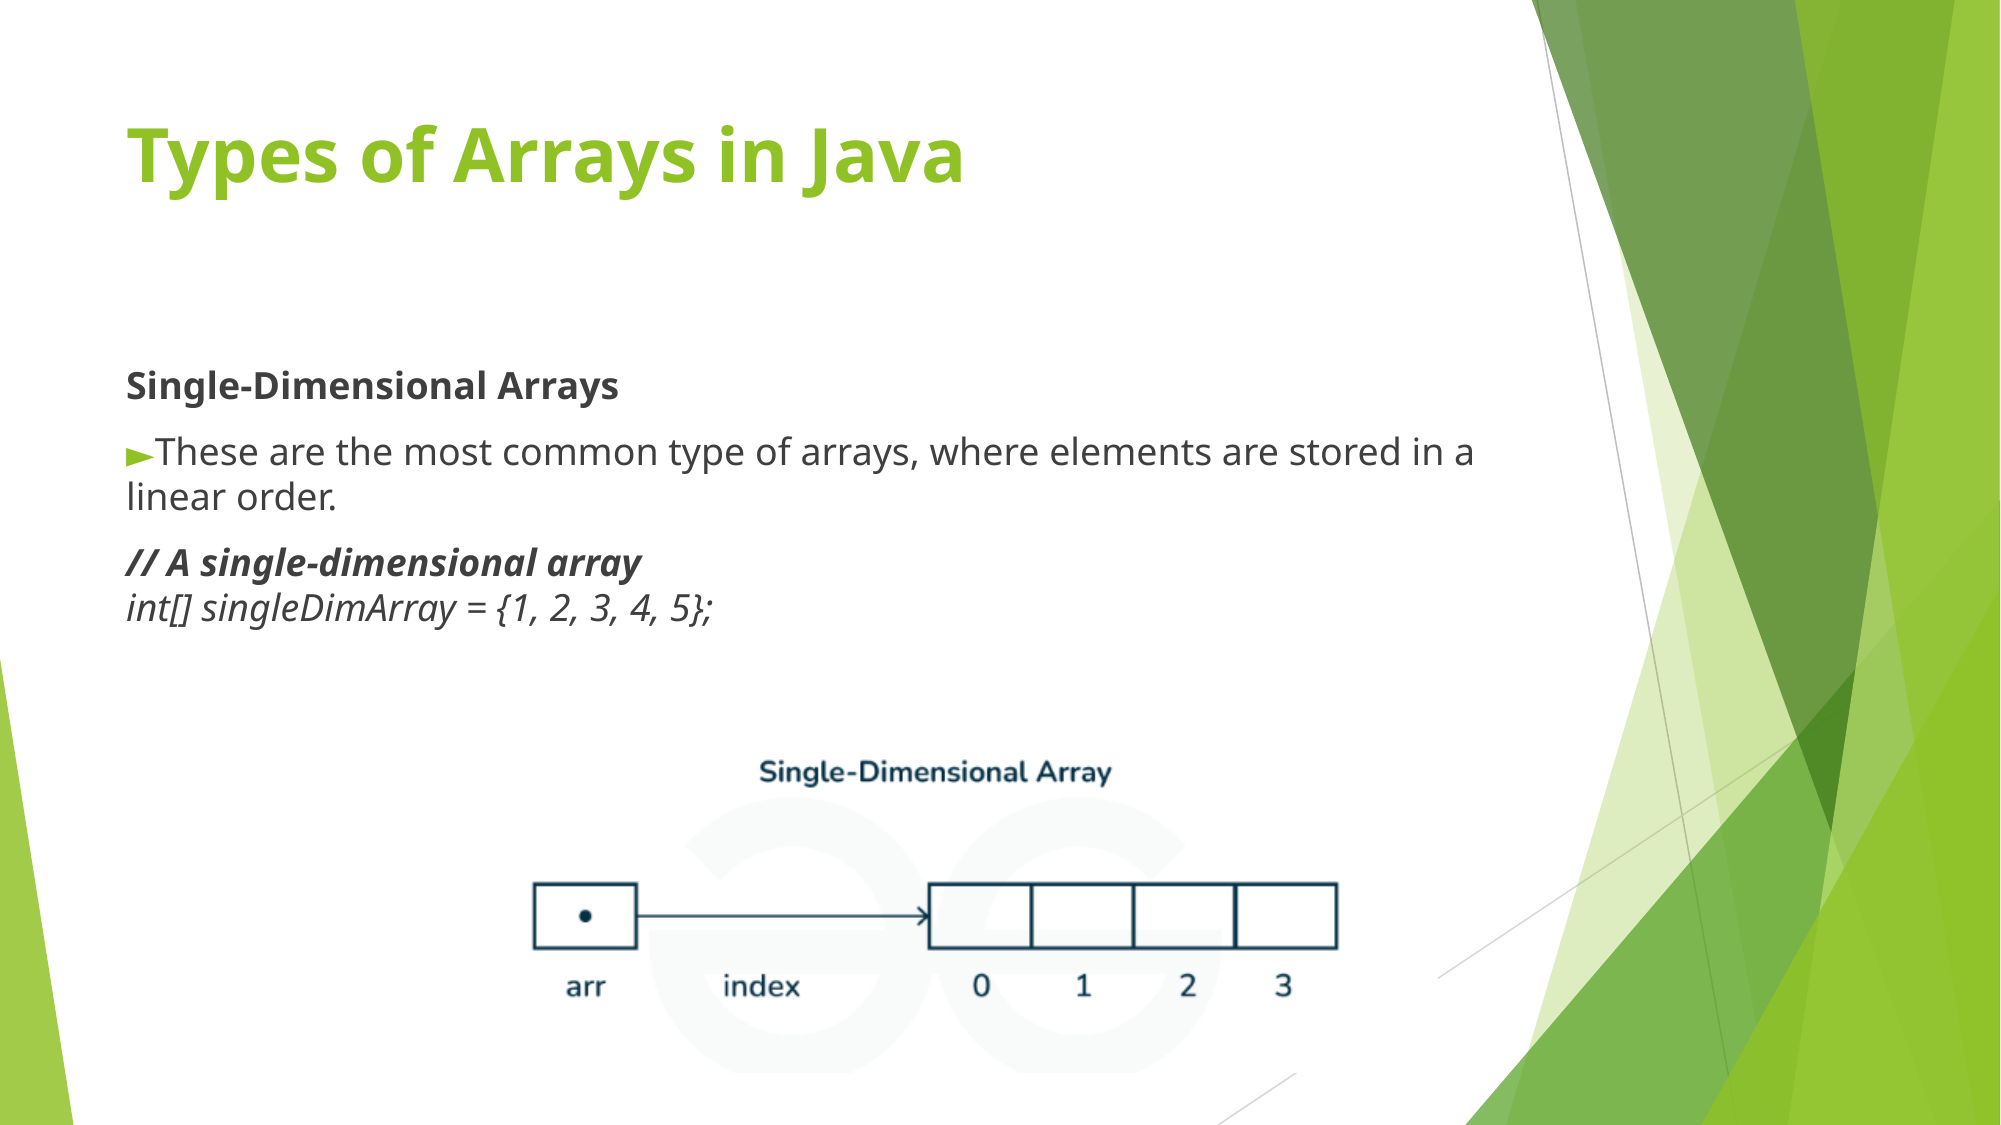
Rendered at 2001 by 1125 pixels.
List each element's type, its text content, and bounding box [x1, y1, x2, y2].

picture [446, 675, 1438, 1073]
list Single-Dimensional Arrays These are the most common type of arrays, where elements are stored in a linear order. // A single-dimensional array int[] singleDimArray = {1, 2, 3, 4, 5}; [111, 354, 1522, 992]
title Types of Arrays in Java [111, 99, 1522, 317]
